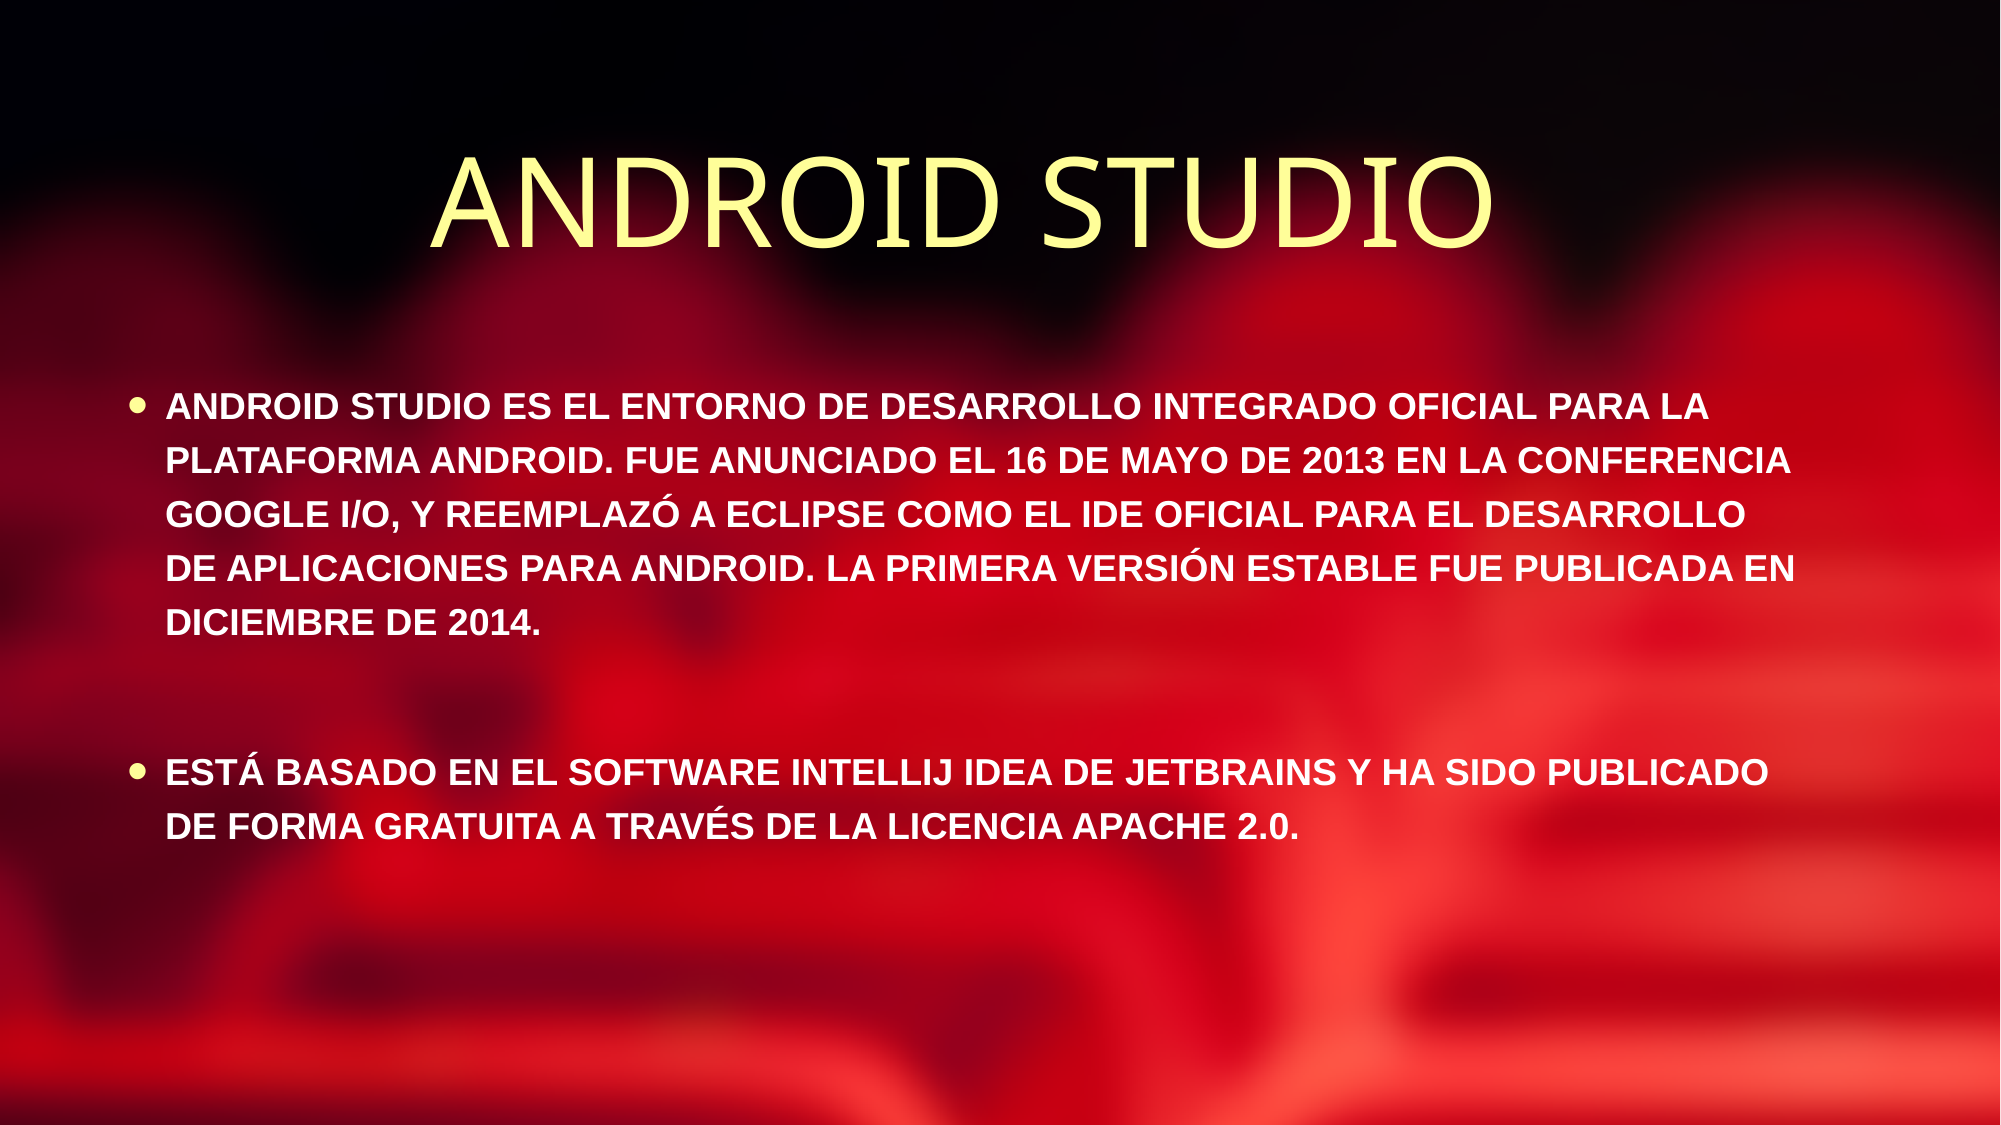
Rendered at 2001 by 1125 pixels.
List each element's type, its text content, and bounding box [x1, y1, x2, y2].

list Android Studio es el entorno de desarrollo integrado oficial para la plataforma Android. Fue anunciado el 16 de mayo de 2013 en la conferencia Google I/O, y reemplazó a Eclipse como el IDE oficial para el desarrollo de aplicaciones para Android. La primera versión estable fue publicada en diciembre de 2014. Está basado en el software IntelliJ IDEA de JetBrains y ha sido publicado de forma gratuita a través de la Licencia Apache 2.0. [112, 338, 1818, 882]
picture [0, 0, 2001, 1125]
title ANDROID STUDIO [112, 112, 1818, 302]
